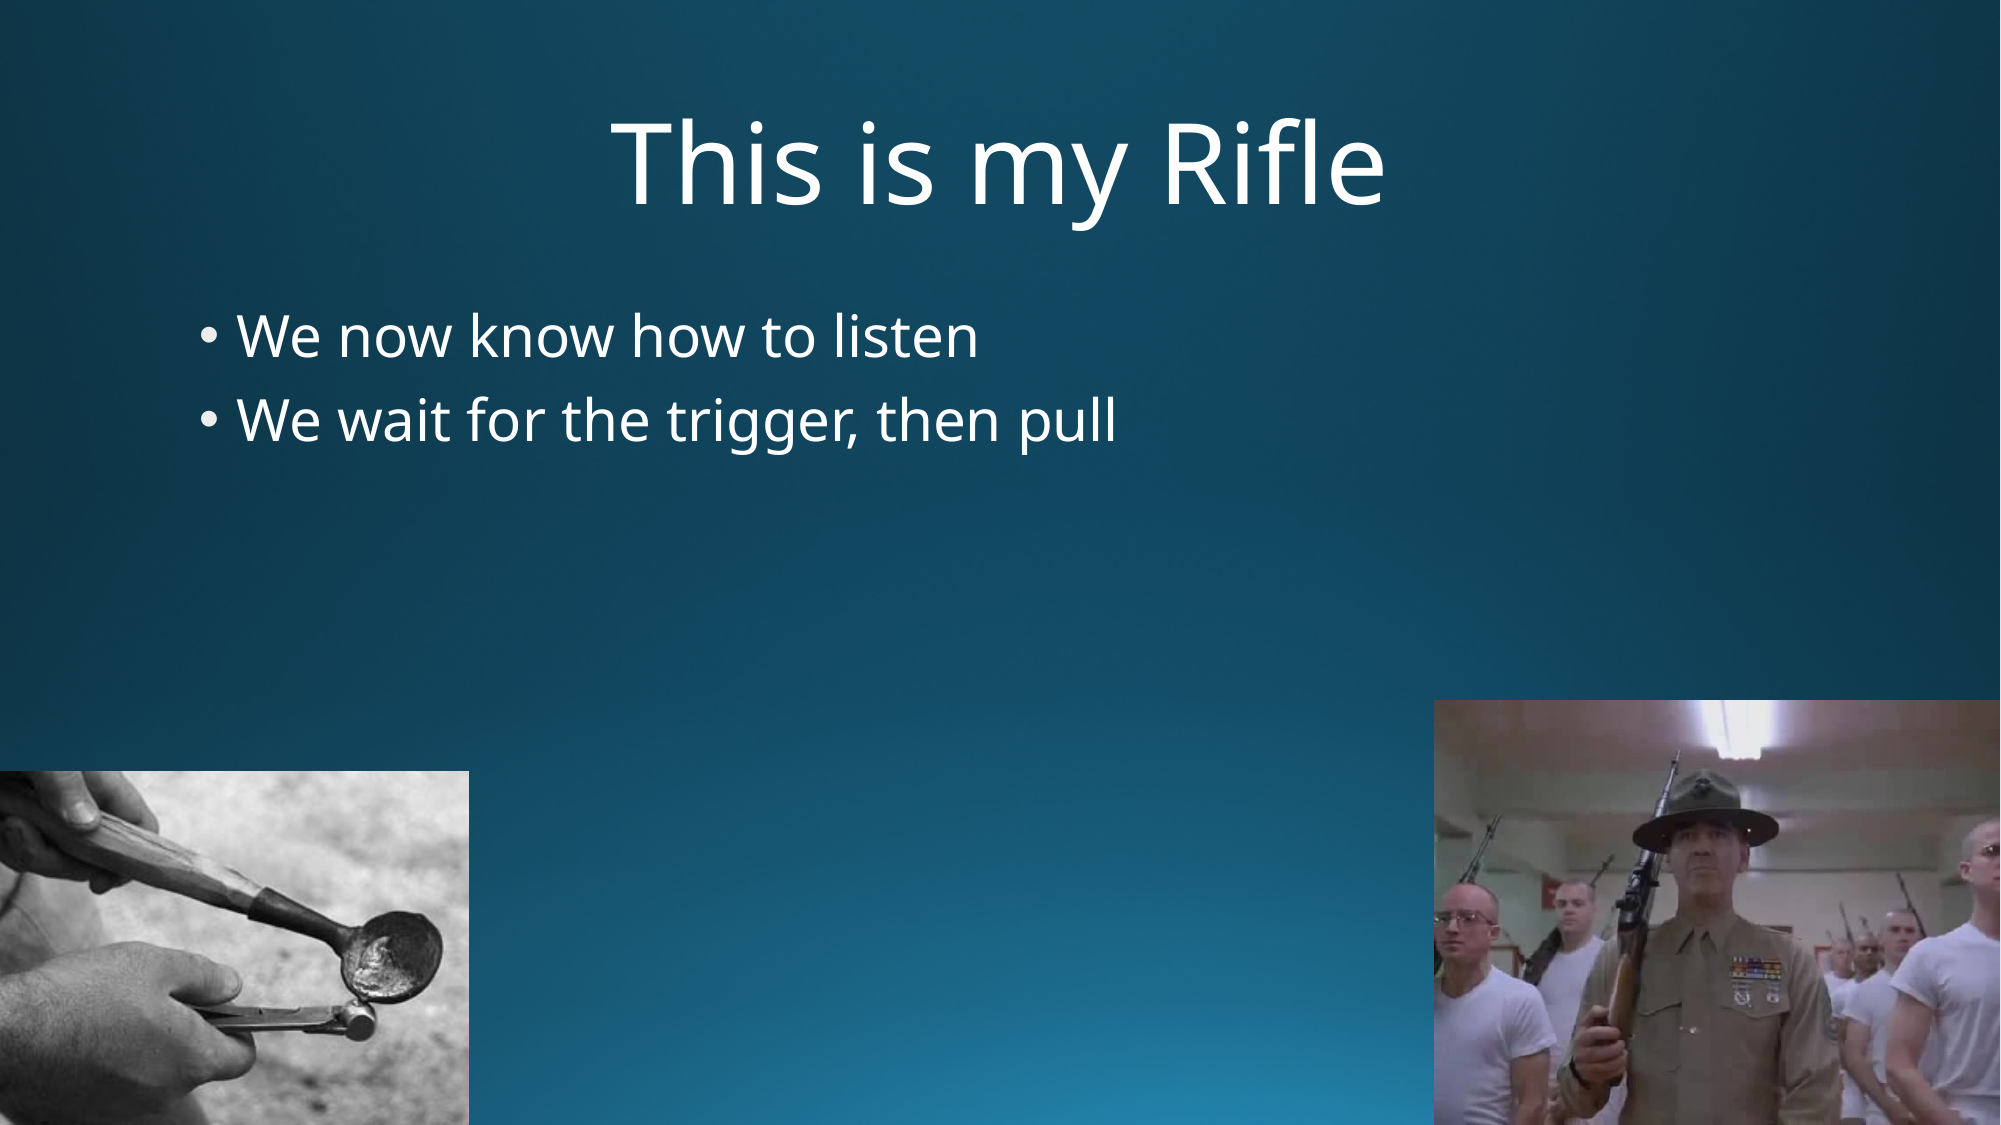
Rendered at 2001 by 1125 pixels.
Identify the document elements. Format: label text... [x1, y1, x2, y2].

list We now know how to listen We wait for the trigger, then pull [183, 299, 1863, 1014]
title This is my Rifle [137, 59, 1863, 278]
picture [0, 0, 2001, 1125]
